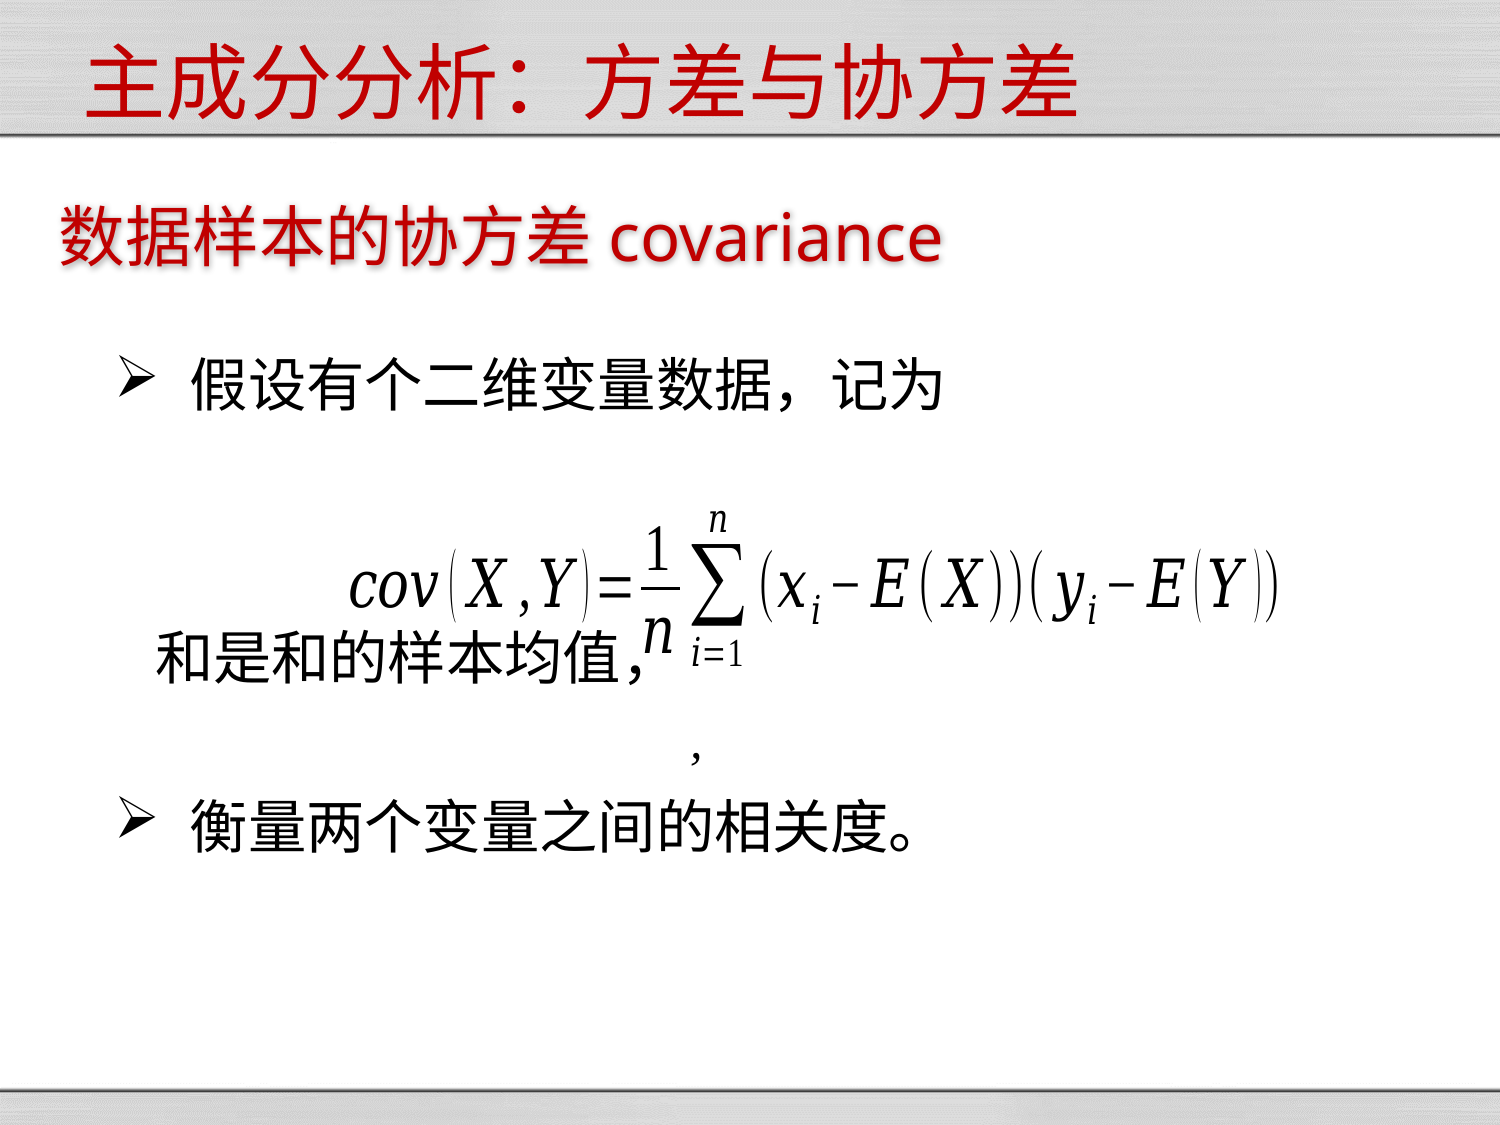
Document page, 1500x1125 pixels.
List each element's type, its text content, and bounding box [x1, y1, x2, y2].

text_box 数据样本的协方差covariance [100, 181, 904, 288]
picture [0, 0, 1500, 1125]
text_box 主成分分析：方差与协方差 [67, 24, 1477, 133]
